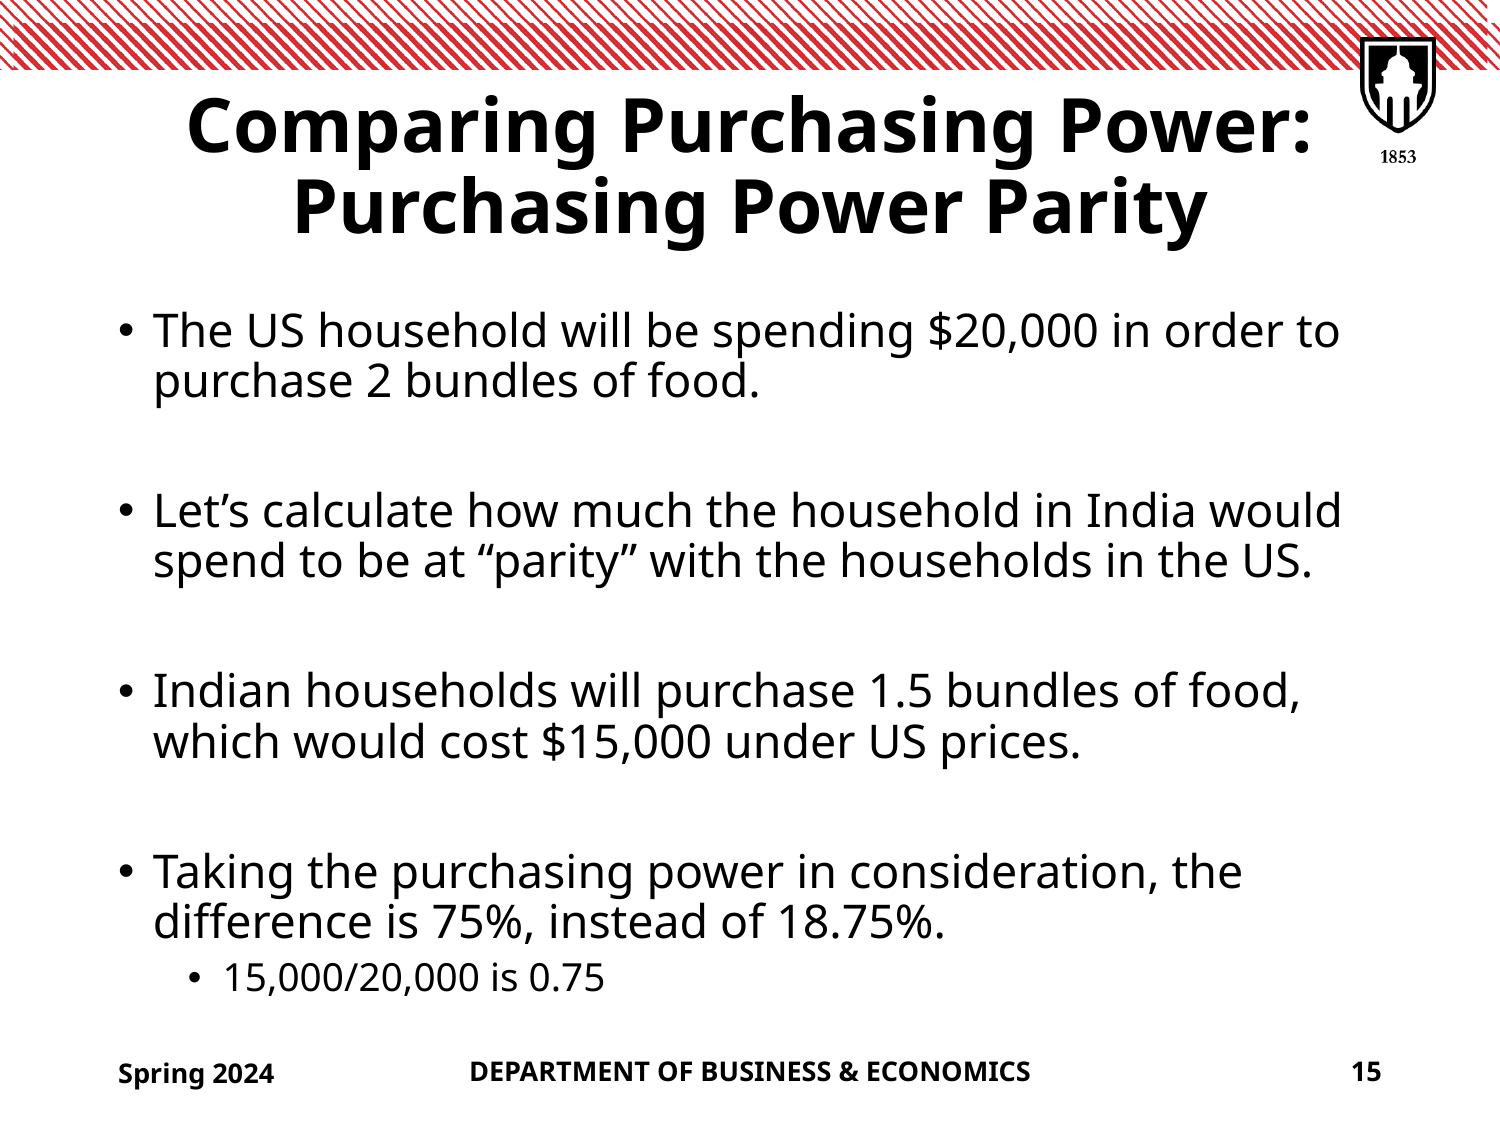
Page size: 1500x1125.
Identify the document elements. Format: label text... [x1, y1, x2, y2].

title Comparing Purchasing Power: Purchasing Power Parity [103, 59, 1397, 278]
footer DEPARTMENT OF BUSINESS & ECONOMICS [277, 1042, 1059, 1103]
slide_number Spring 2024 [103, 1042, 277, 1103]
slide_number 15 [1059, 1042, 1397, 1103]
list The US household will be spending $20,000 in order to purchase 2 bundles of food. Let’s calculate how much the household in India would spend to be at “parity” with the households in the US. Indian households will purchase 1.5 bundles of food, which would cost $15,000 under US prices. Taking the purchasing power in consideration, the difference is 75%, instead of 18.75%. 15,000/20,000 is 0.75 [103, 299, 1397, 1014]
picture [0, 0, 1500, 163]
